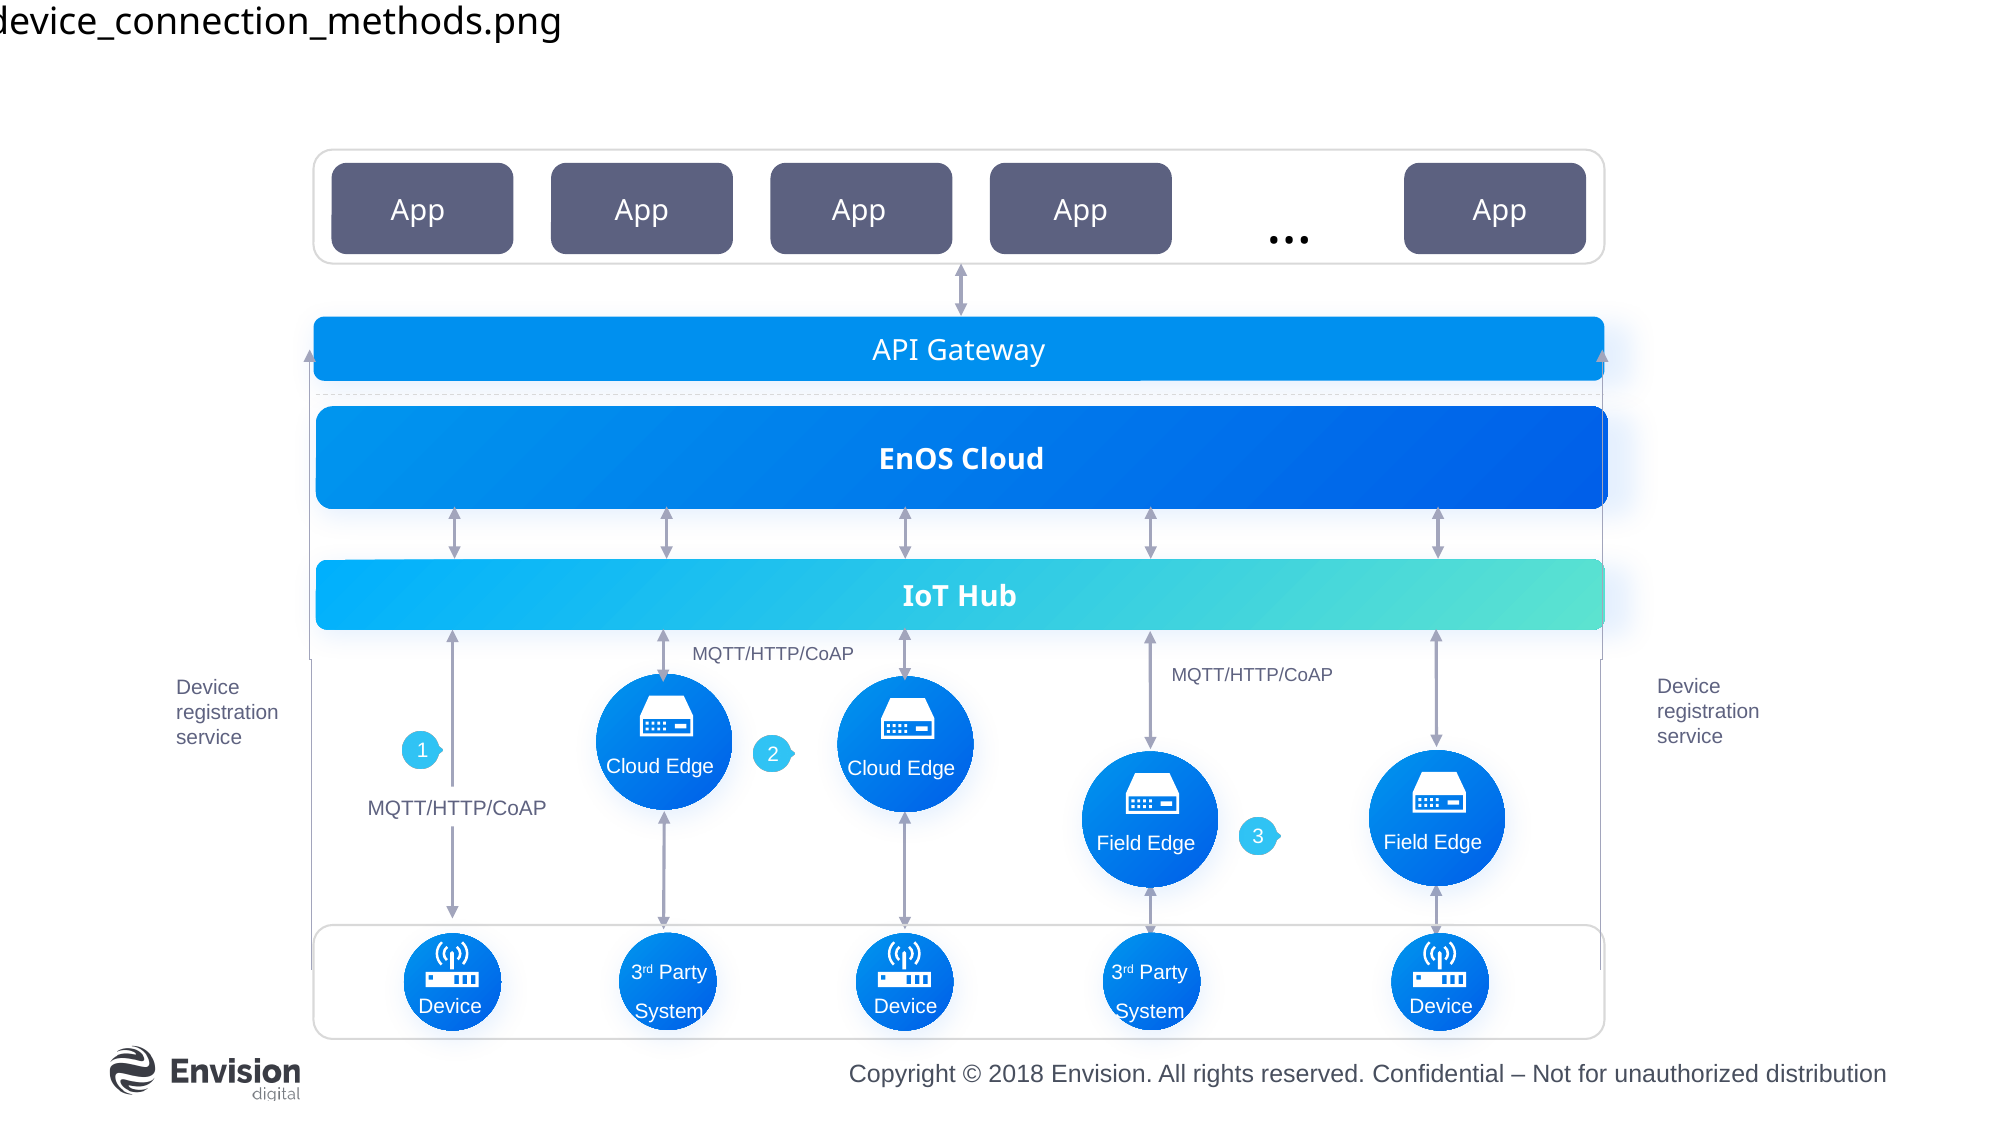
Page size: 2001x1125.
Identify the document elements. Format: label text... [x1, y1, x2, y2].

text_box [160, 149, 1776, 1039]
text_box device_connection_methods.png [0, 0, 578, 50]
